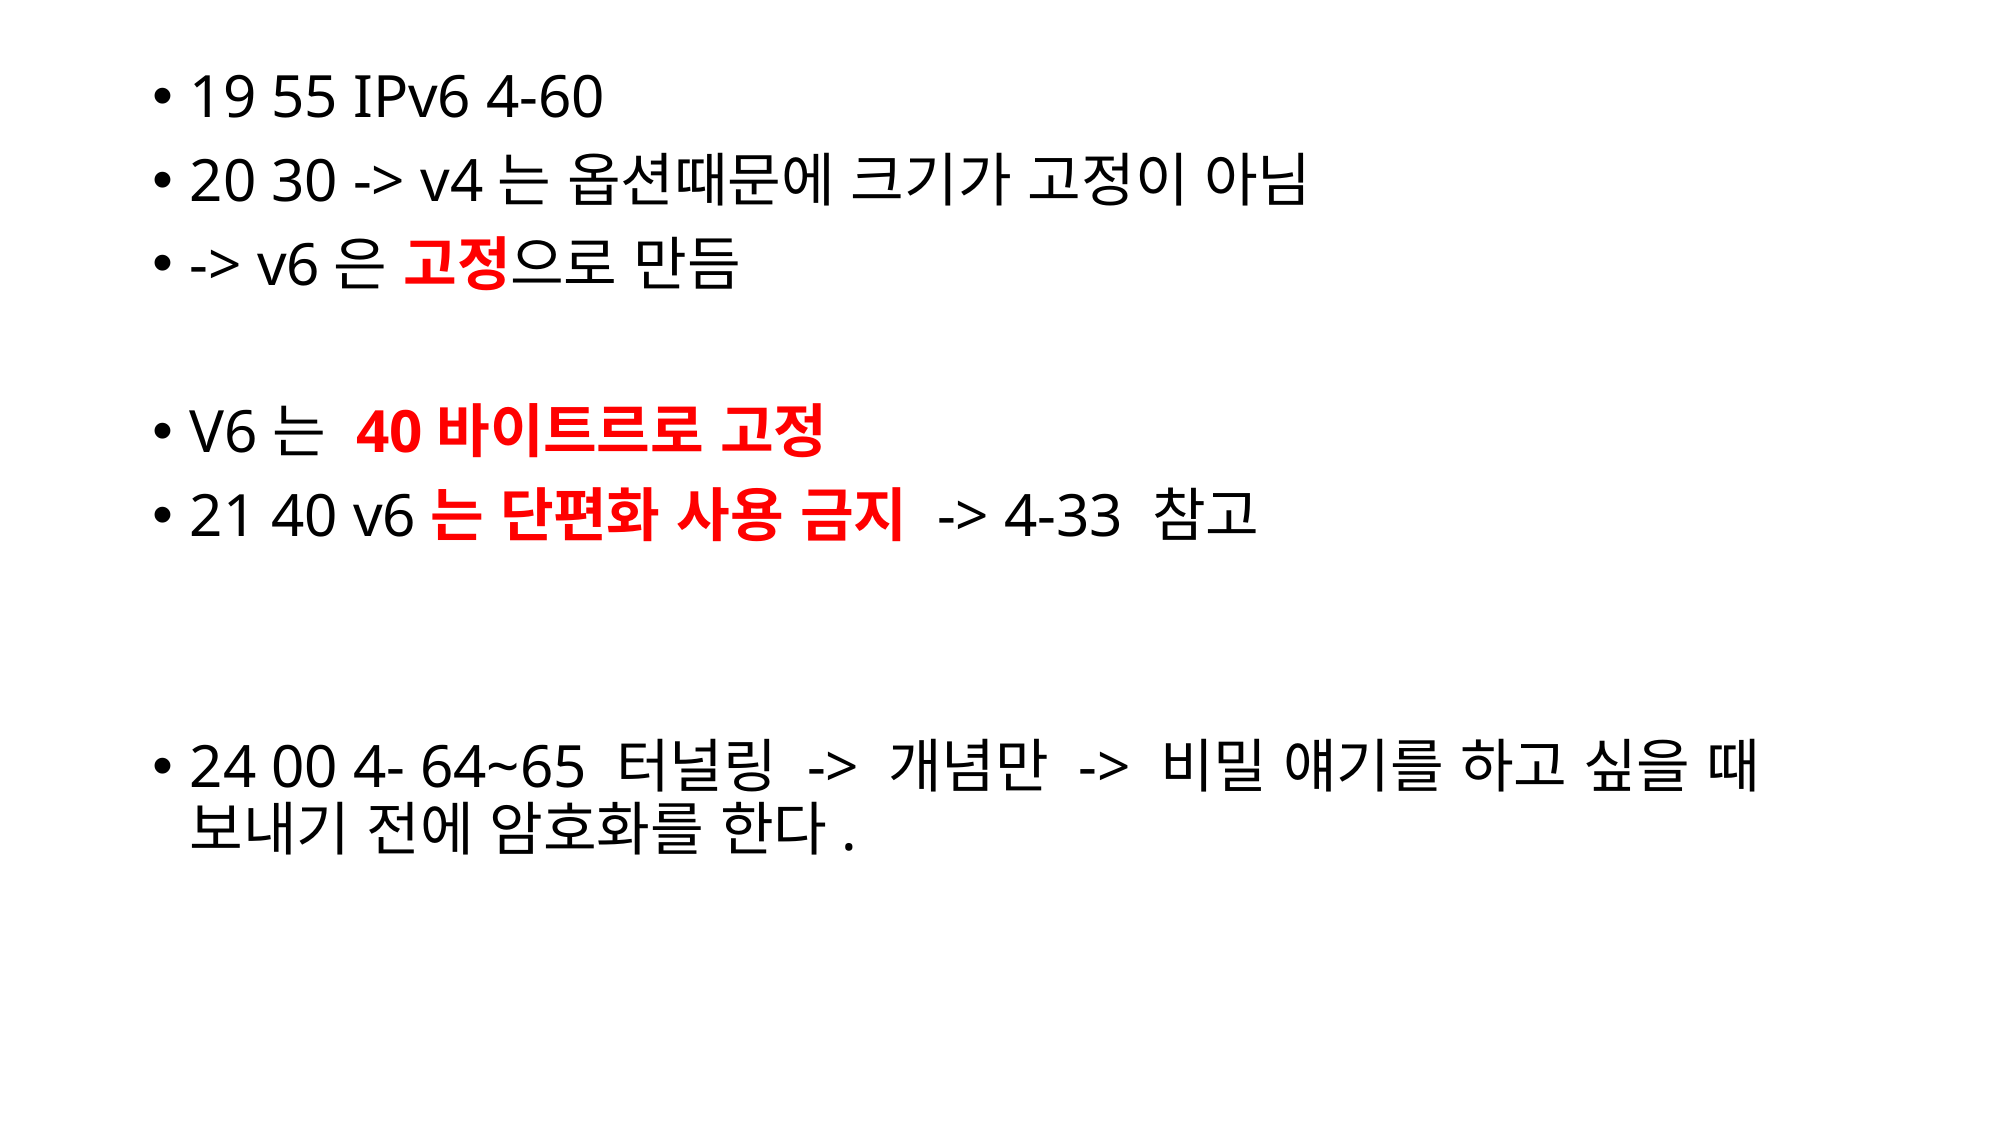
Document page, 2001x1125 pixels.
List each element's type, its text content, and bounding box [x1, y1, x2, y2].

list 19 55 IPv6 4-60 20 30 -> v4는 옵션때문에 크기가 고정이 아님 -> v6은 고정으로 만듬 V6는 40바이트르로 고정 21 40 v6는 단편화 사용 금지 -> 4-33 참고 24 00 4- 64~65 터널링 -> 개념만 -> 비밀 얘기를 하고 싶을 때 보내기 전에 암호화를 한다. [137, 59, 1863, 1014]
